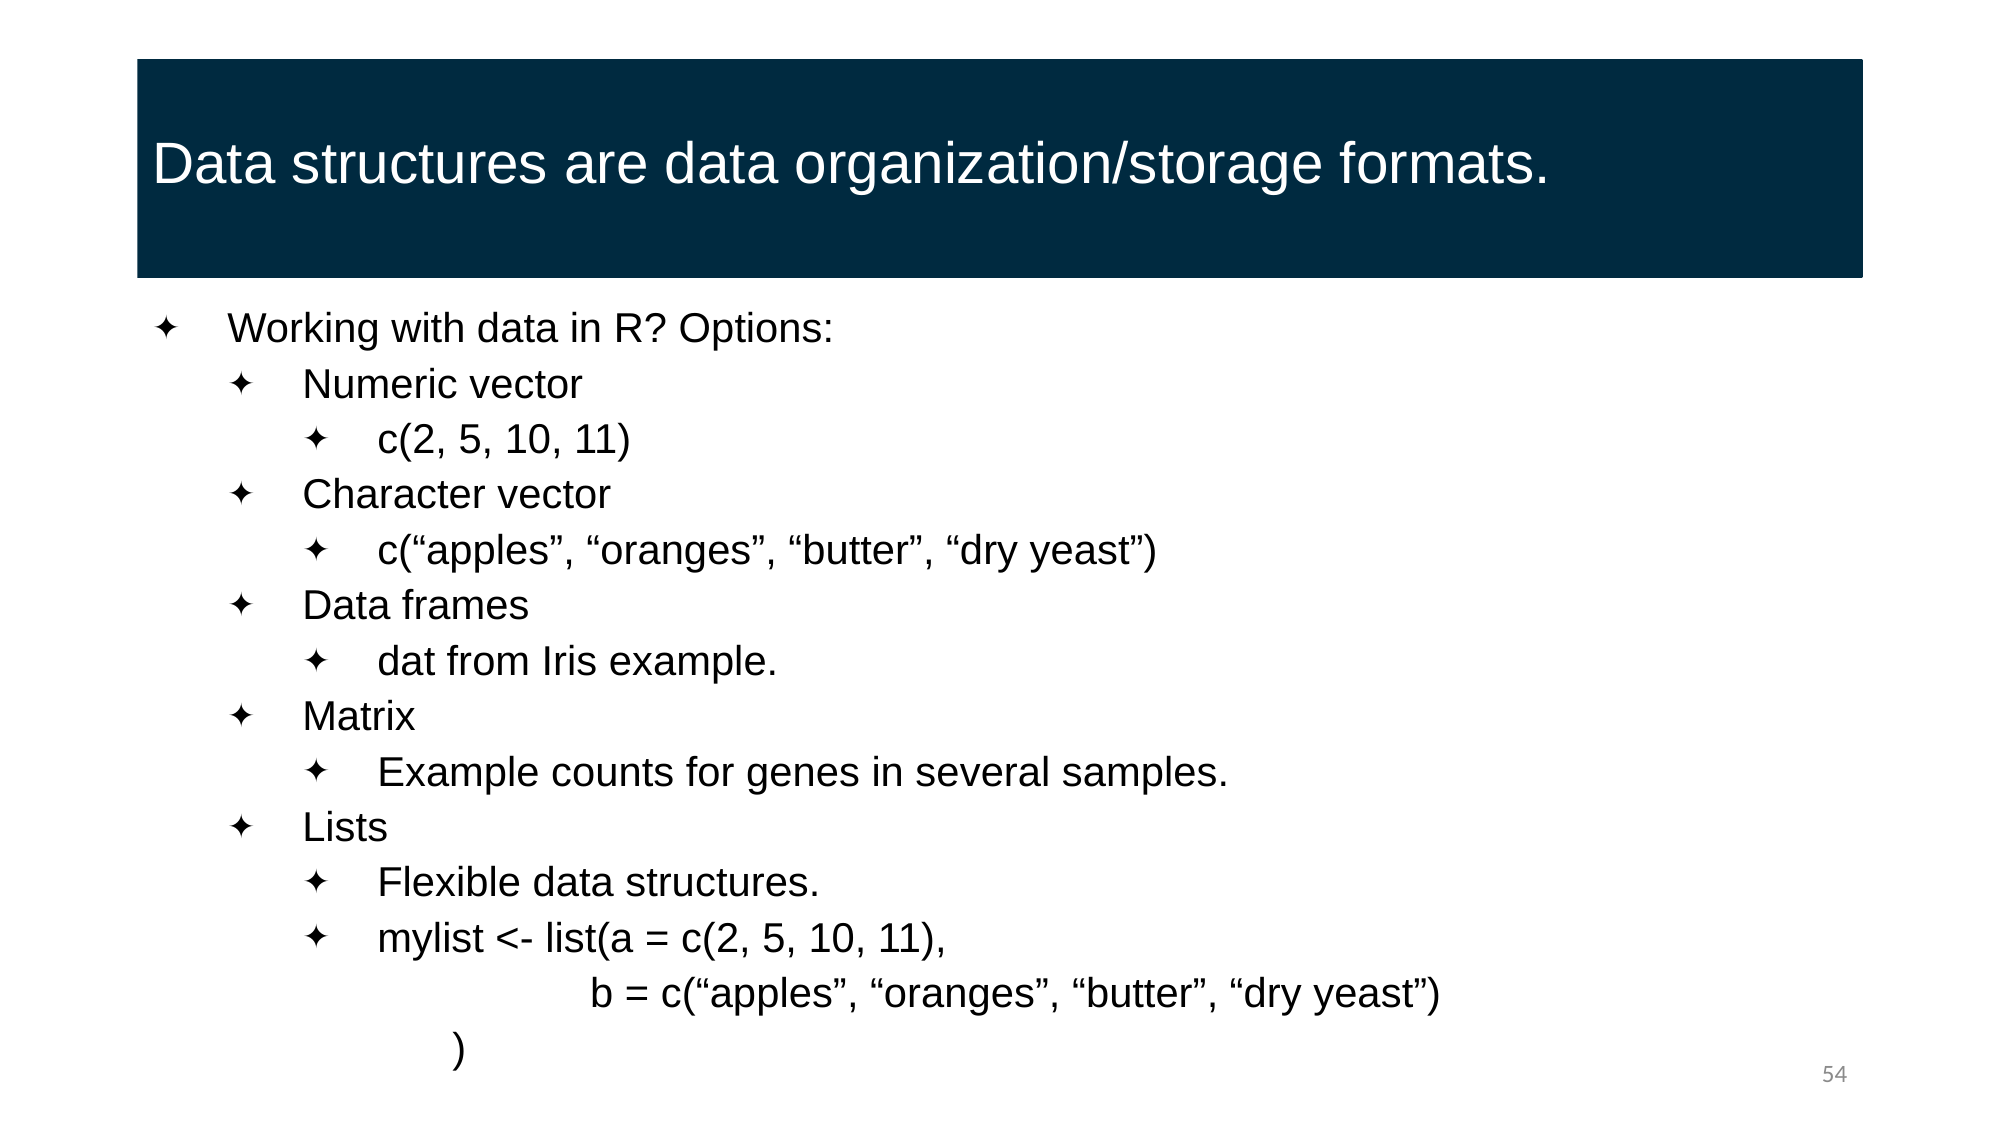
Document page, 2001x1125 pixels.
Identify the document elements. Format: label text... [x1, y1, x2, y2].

slide_number 54 [1412, 1042, 1863, 1103]
title Data structures are data organization/storage formats. [137, 59, 1863, 278]
list Working with data in R? Options: Numeric vector c(2, 5, 10, 11) Character vector c(“apples”, “oranges”, “butter”, “dry yeast”) Data frames dat from Iris example. Matrix Example counts for genes in several samples. Lists Flexible data structures. mylist <- list(a = c(2, 5, 10, 11), b = c(“apples”, “oranges”, “butter”, “dry yeast”) ) [137, 299, 1863, 987]
